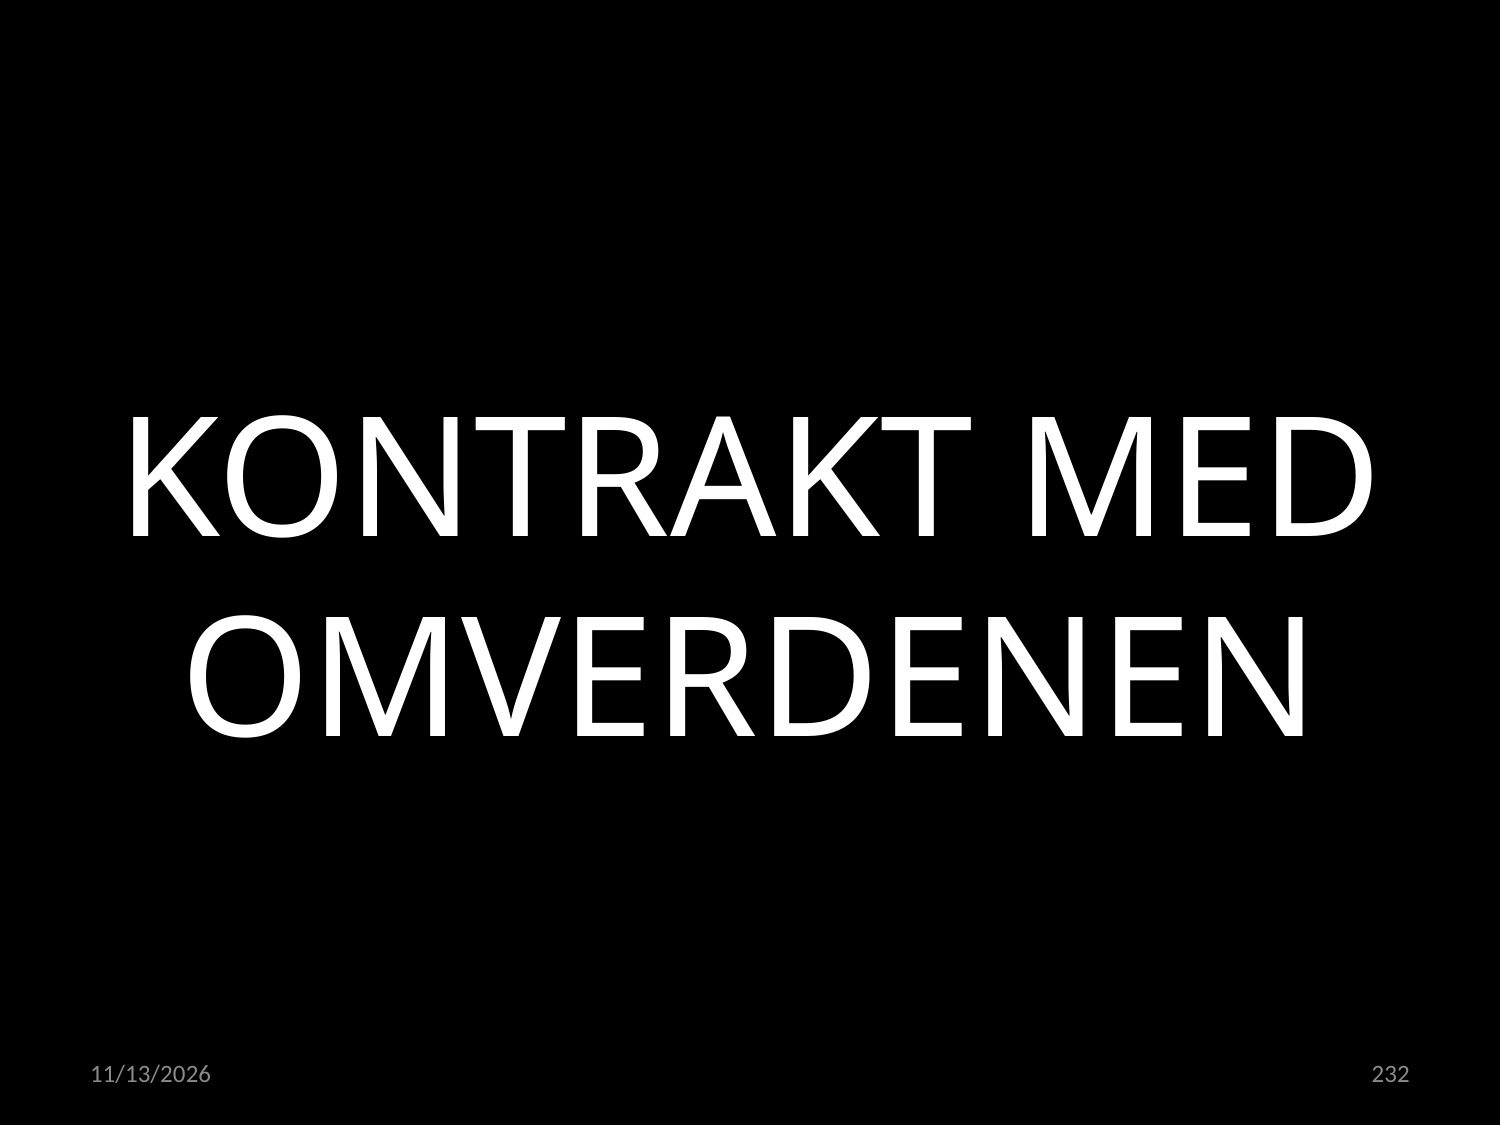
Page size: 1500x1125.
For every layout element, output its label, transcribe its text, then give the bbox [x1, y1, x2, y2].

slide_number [75, 1042, 425, 1103]
text_box KONTRAKT MED OMVERDENEN [0, 361, 1500, 464]
slide_number 232 [1074, 1042, 1425, 1103]
